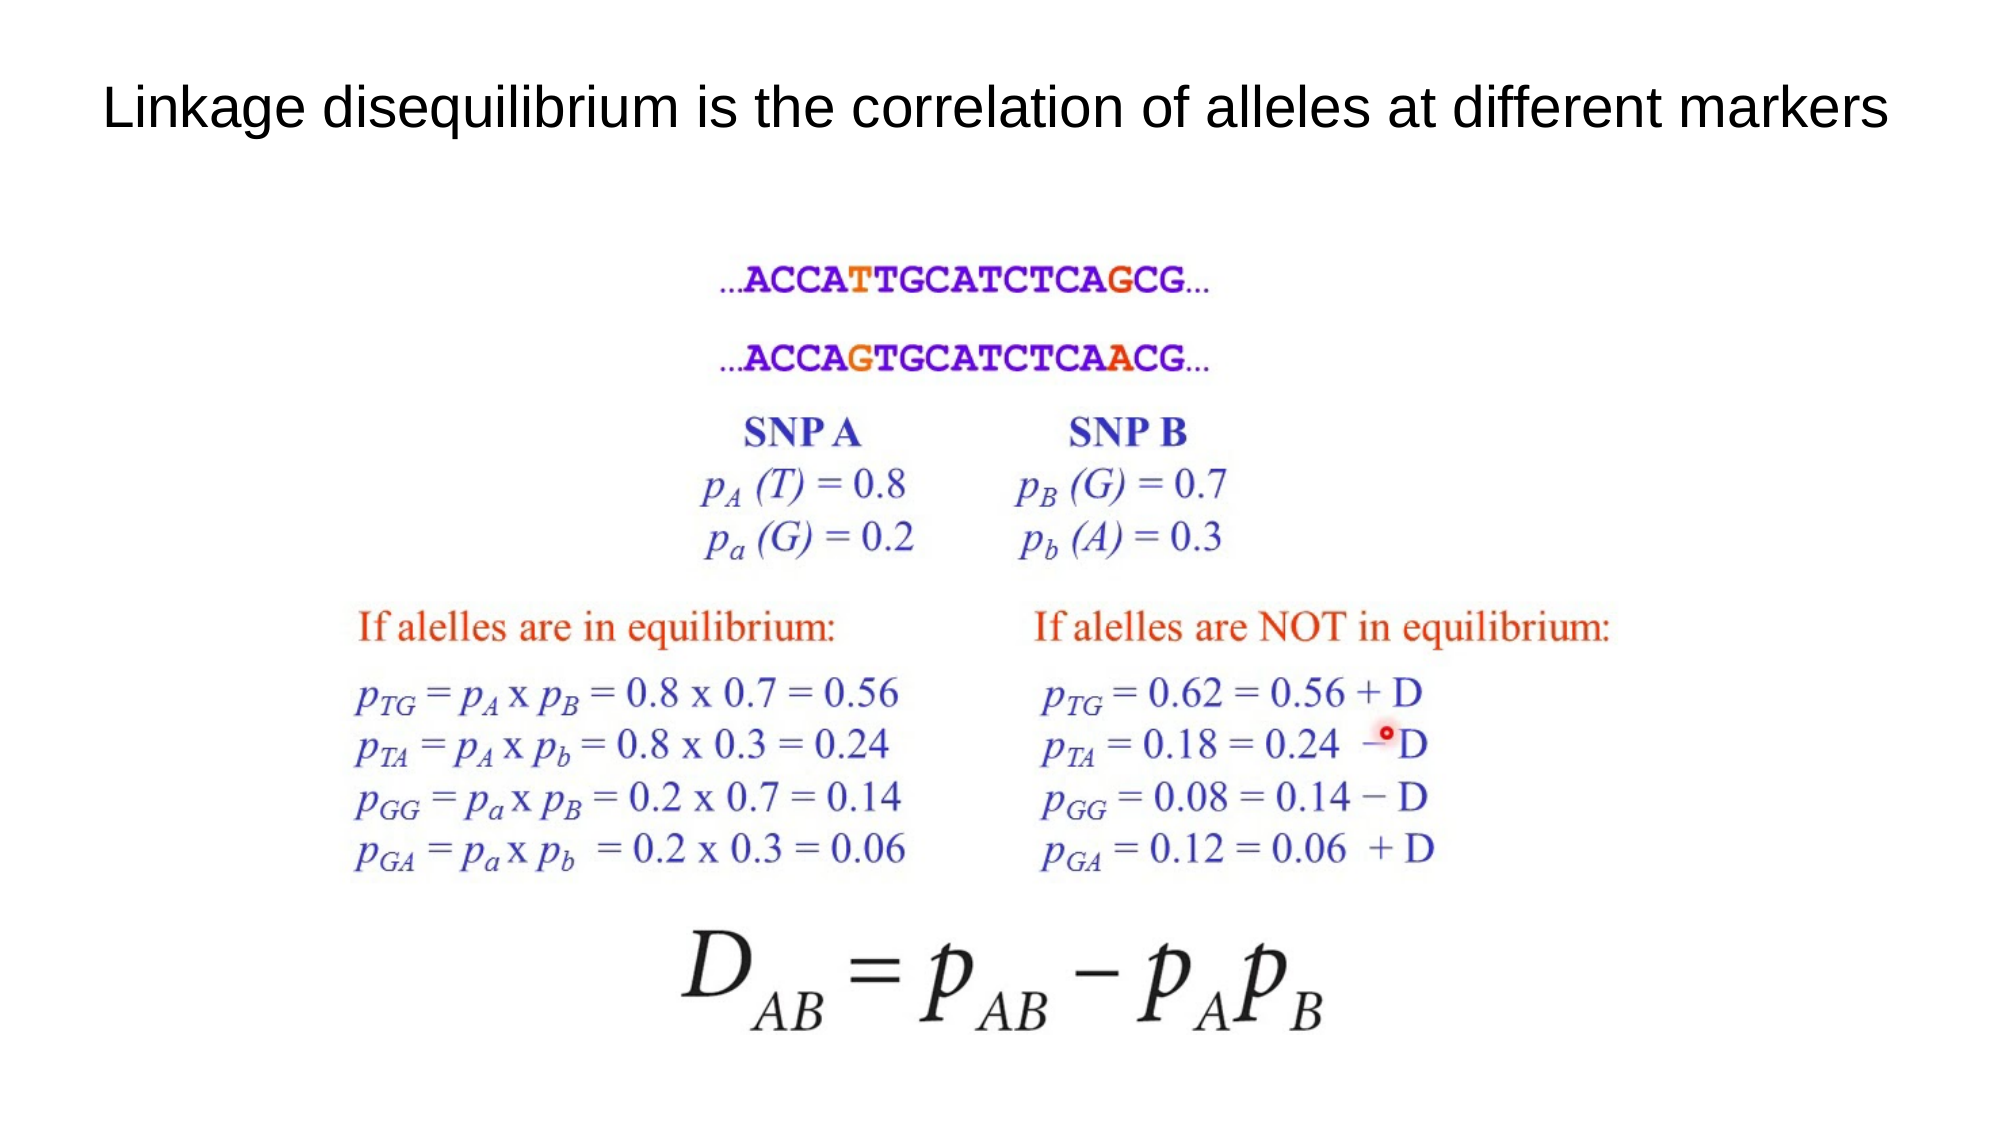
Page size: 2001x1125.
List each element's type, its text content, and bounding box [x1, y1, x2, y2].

picture [333, 245, 1619, 1059]
text_box Linkage disequilibrium is the correlation of alleles at different markers [87, 61, 1907, 147]
